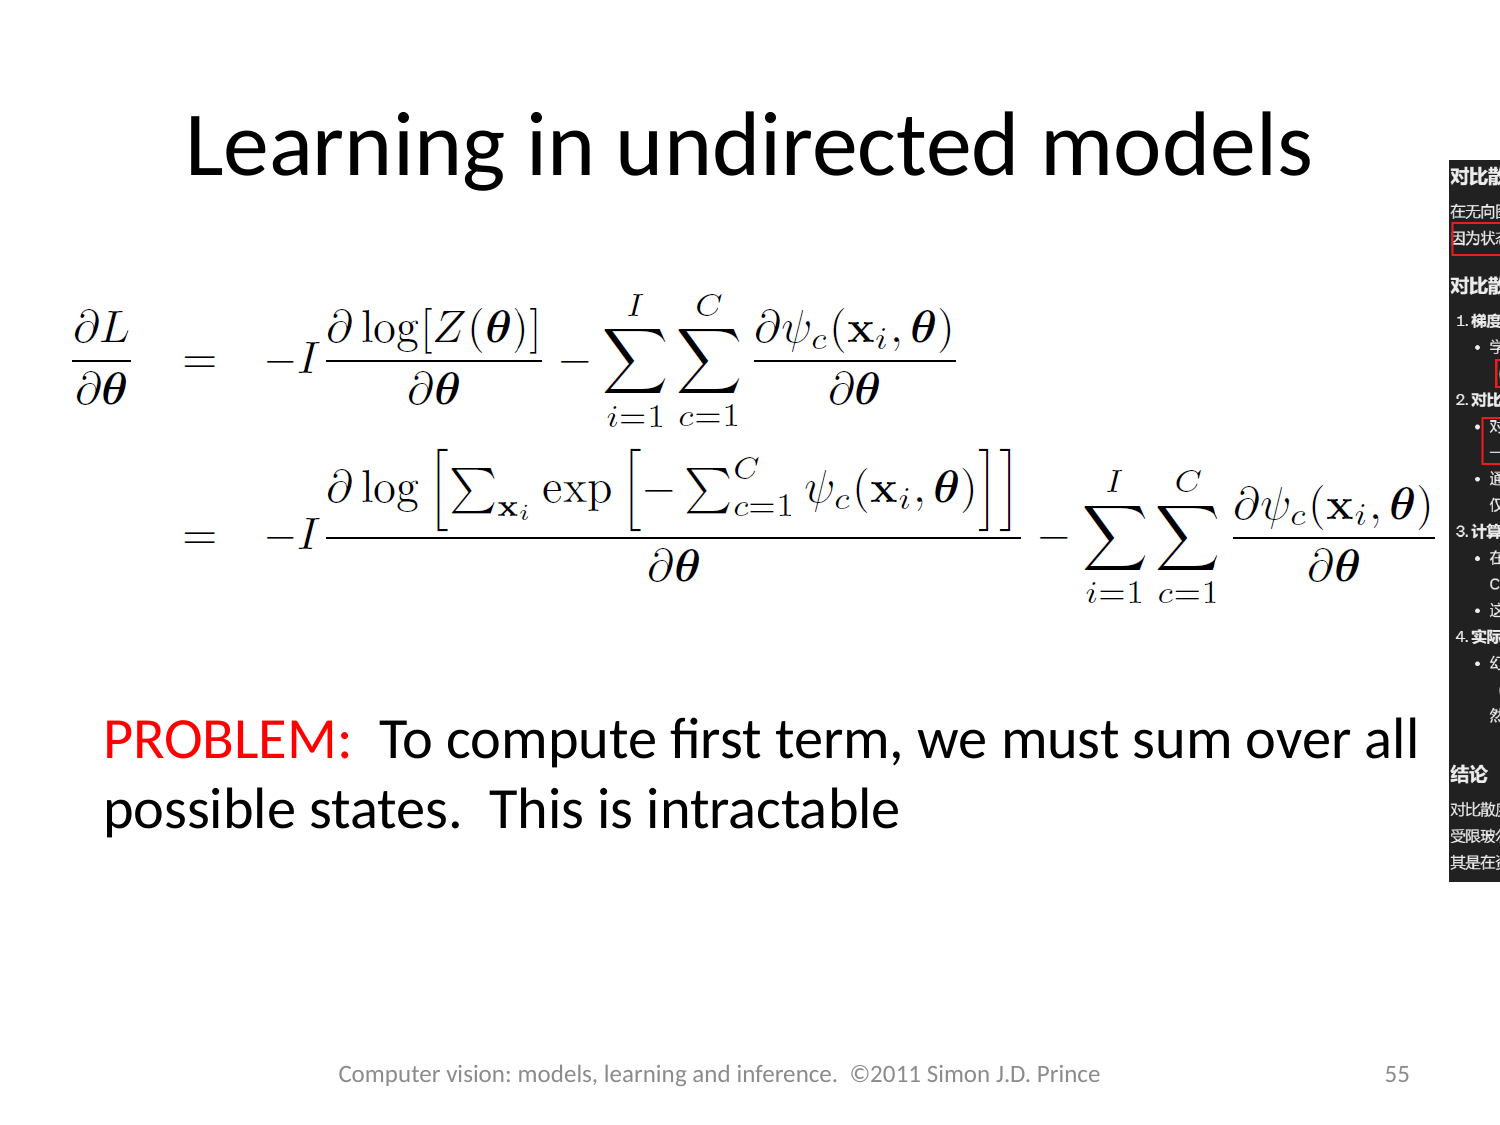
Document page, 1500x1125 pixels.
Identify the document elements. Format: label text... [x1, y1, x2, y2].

picture [1448, 160, 1500, 882]
picture [52, 266, 1447, 634]
footer Computer vision: models, learning and inference. ©2011 Simon J.D. Prince [301, 1042, 1140, 1103]
slide_number 55 [1140, 1042, 1425, 1103]
title Learning in undirected models [75, 45, 1425, 233]
text_box PROBLEM: To compute first term, we must sum over all possible states. This is intractable [88, 692, 1436, 848]
